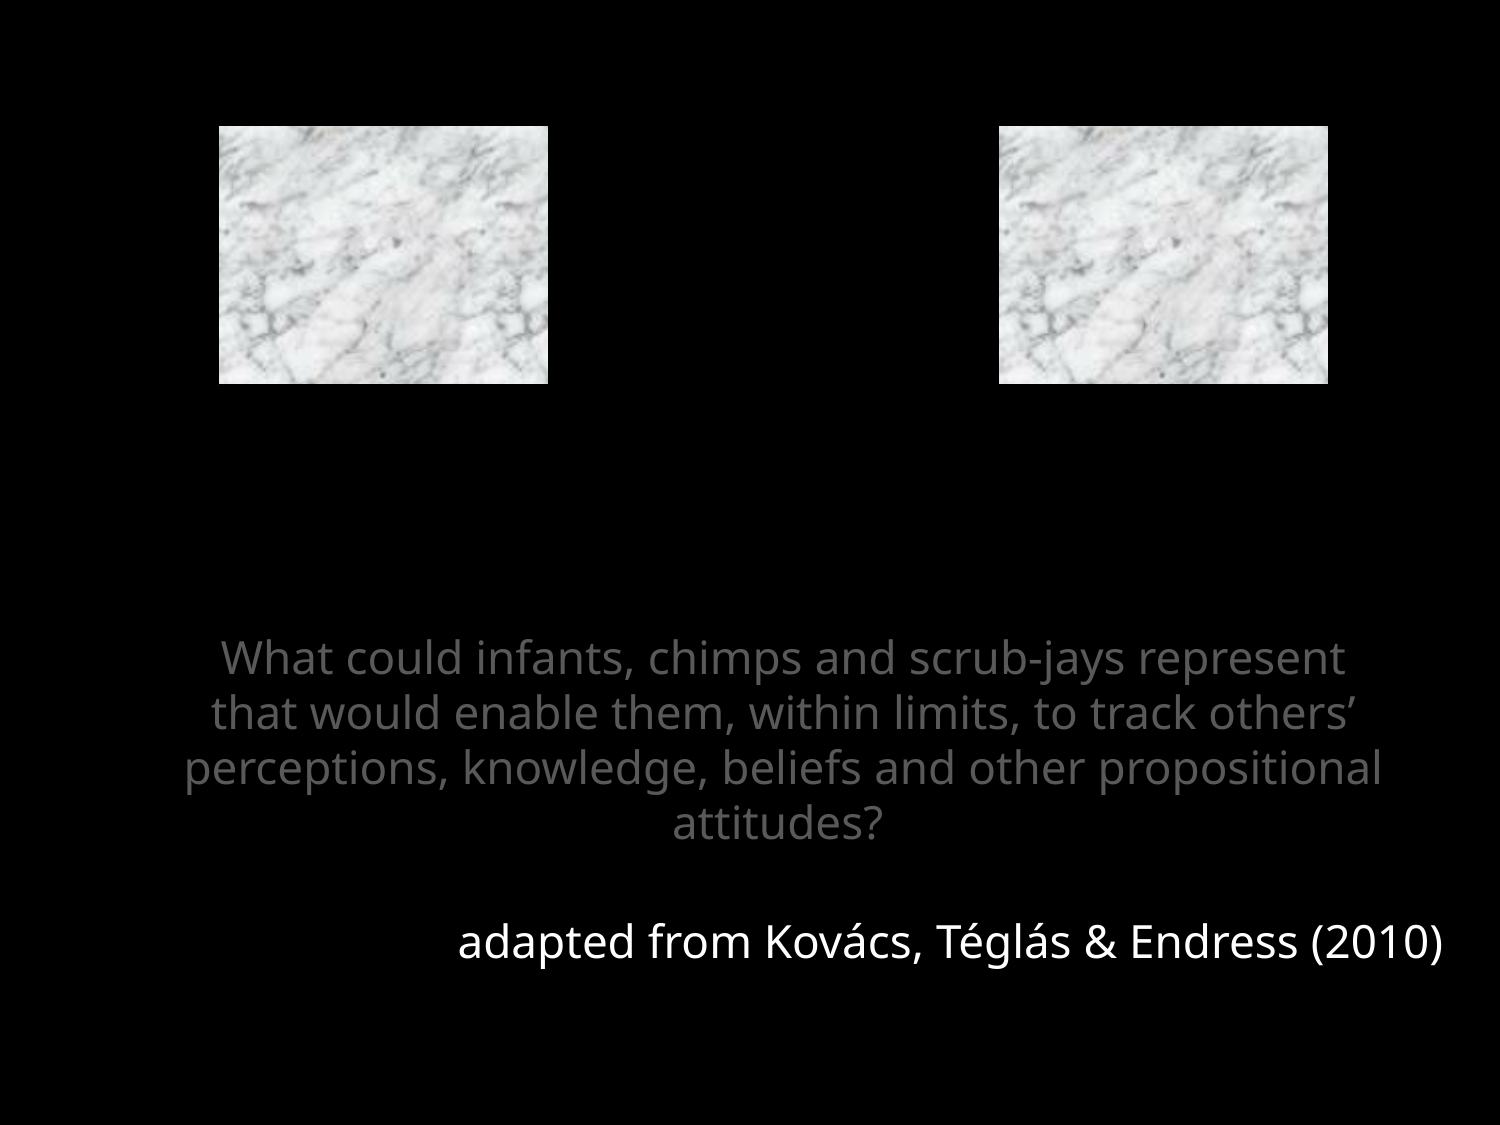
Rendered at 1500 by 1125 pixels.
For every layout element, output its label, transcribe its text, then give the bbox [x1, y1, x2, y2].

text_box adapted from Kovács, Téglás & Endress (2010) [206, 905, 1459, 975]
text_box What could infants, chimps and scrub-jays represent that would enable them, within limits, to track others’ perceptions, knowledge, beliefs and other propositional attitudes? [157, 621, 1410, 857]
text_box [998, 125, 1329, 386]
text_box puzzle [64, 415, 869, 679]
text_box [218, 125, 550, 386]
